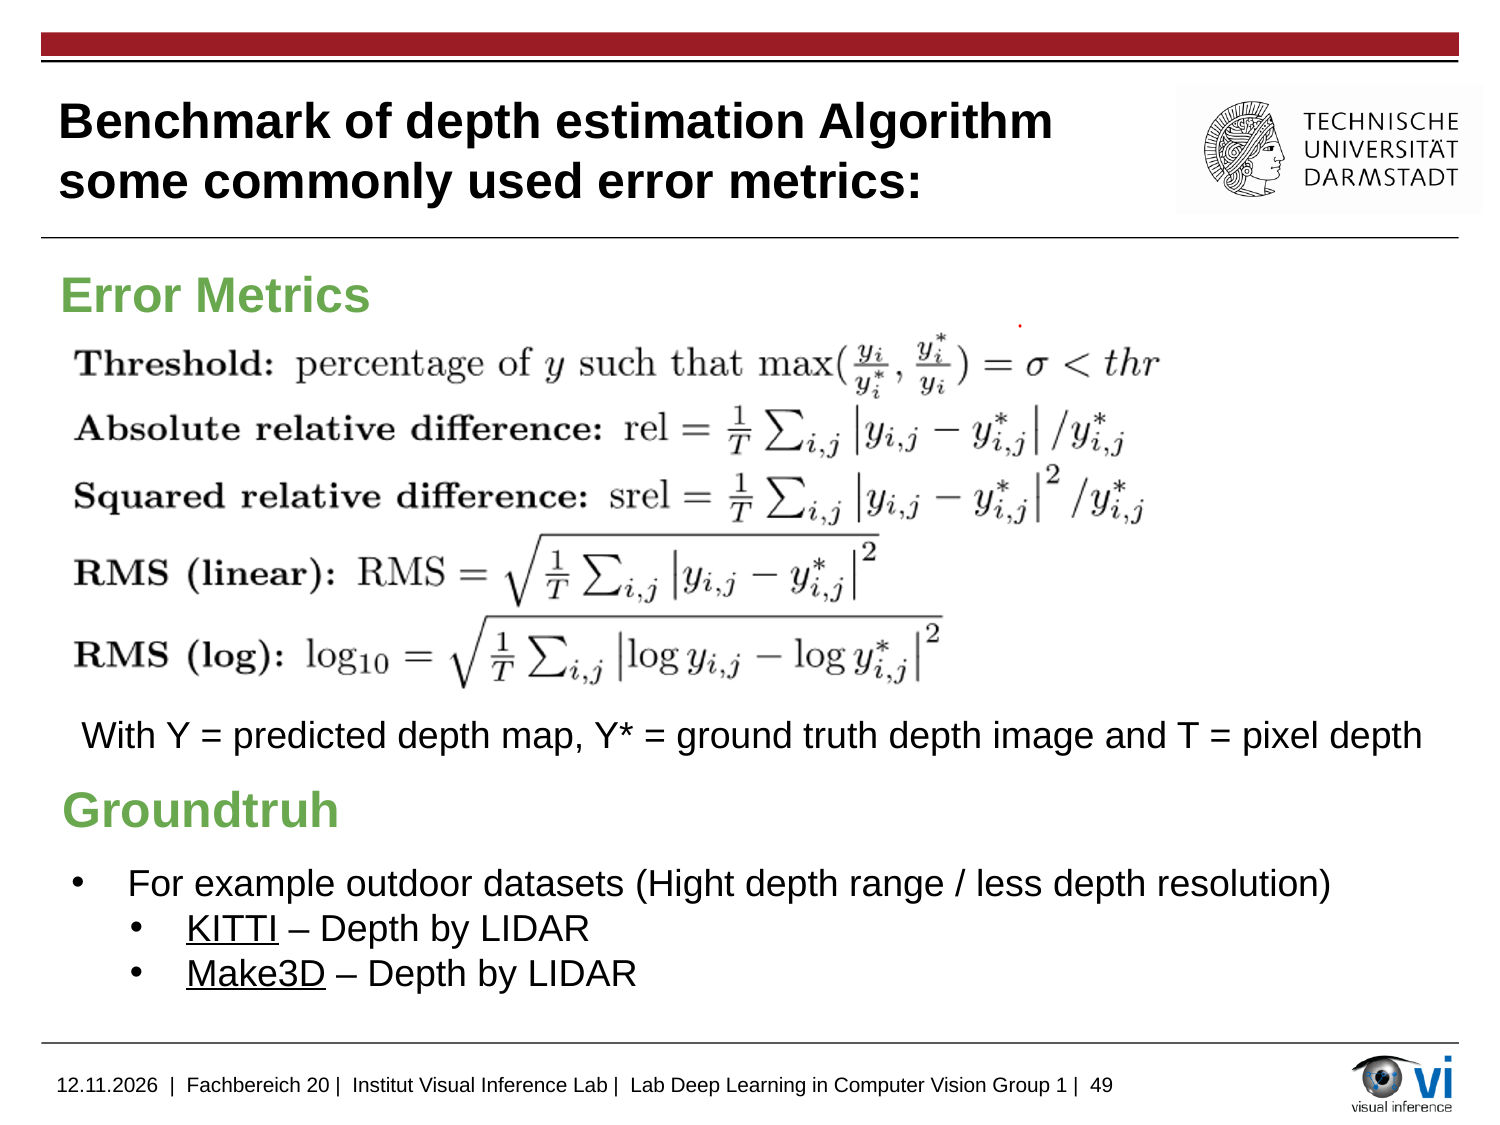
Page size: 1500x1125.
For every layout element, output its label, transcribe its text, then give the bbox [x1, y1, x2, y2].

title Benchmark of depth estimation Algorithm some commonly used error metrics: [58, 79, 1149, 218]
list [58, 324, 1179, 689]
picture [1175, 84, 1483, 214]
text_box With Y = predicted depth map, Y* = ground truth depth image and T = pixel depth [66, 703, 1439, 764]
text_box Error Metrics [12, 247, 420, 325]
text_box For example outdoor datasets (Hight depth range / less depth resolution) KITTI – Depth by LIDAR Make3D – Depth by LIDAR [56, 851, 1444, 1002]
text_box Groundtruh [0, 762, 405, 840]
picture [1351, 1055, 1500, 1112]
